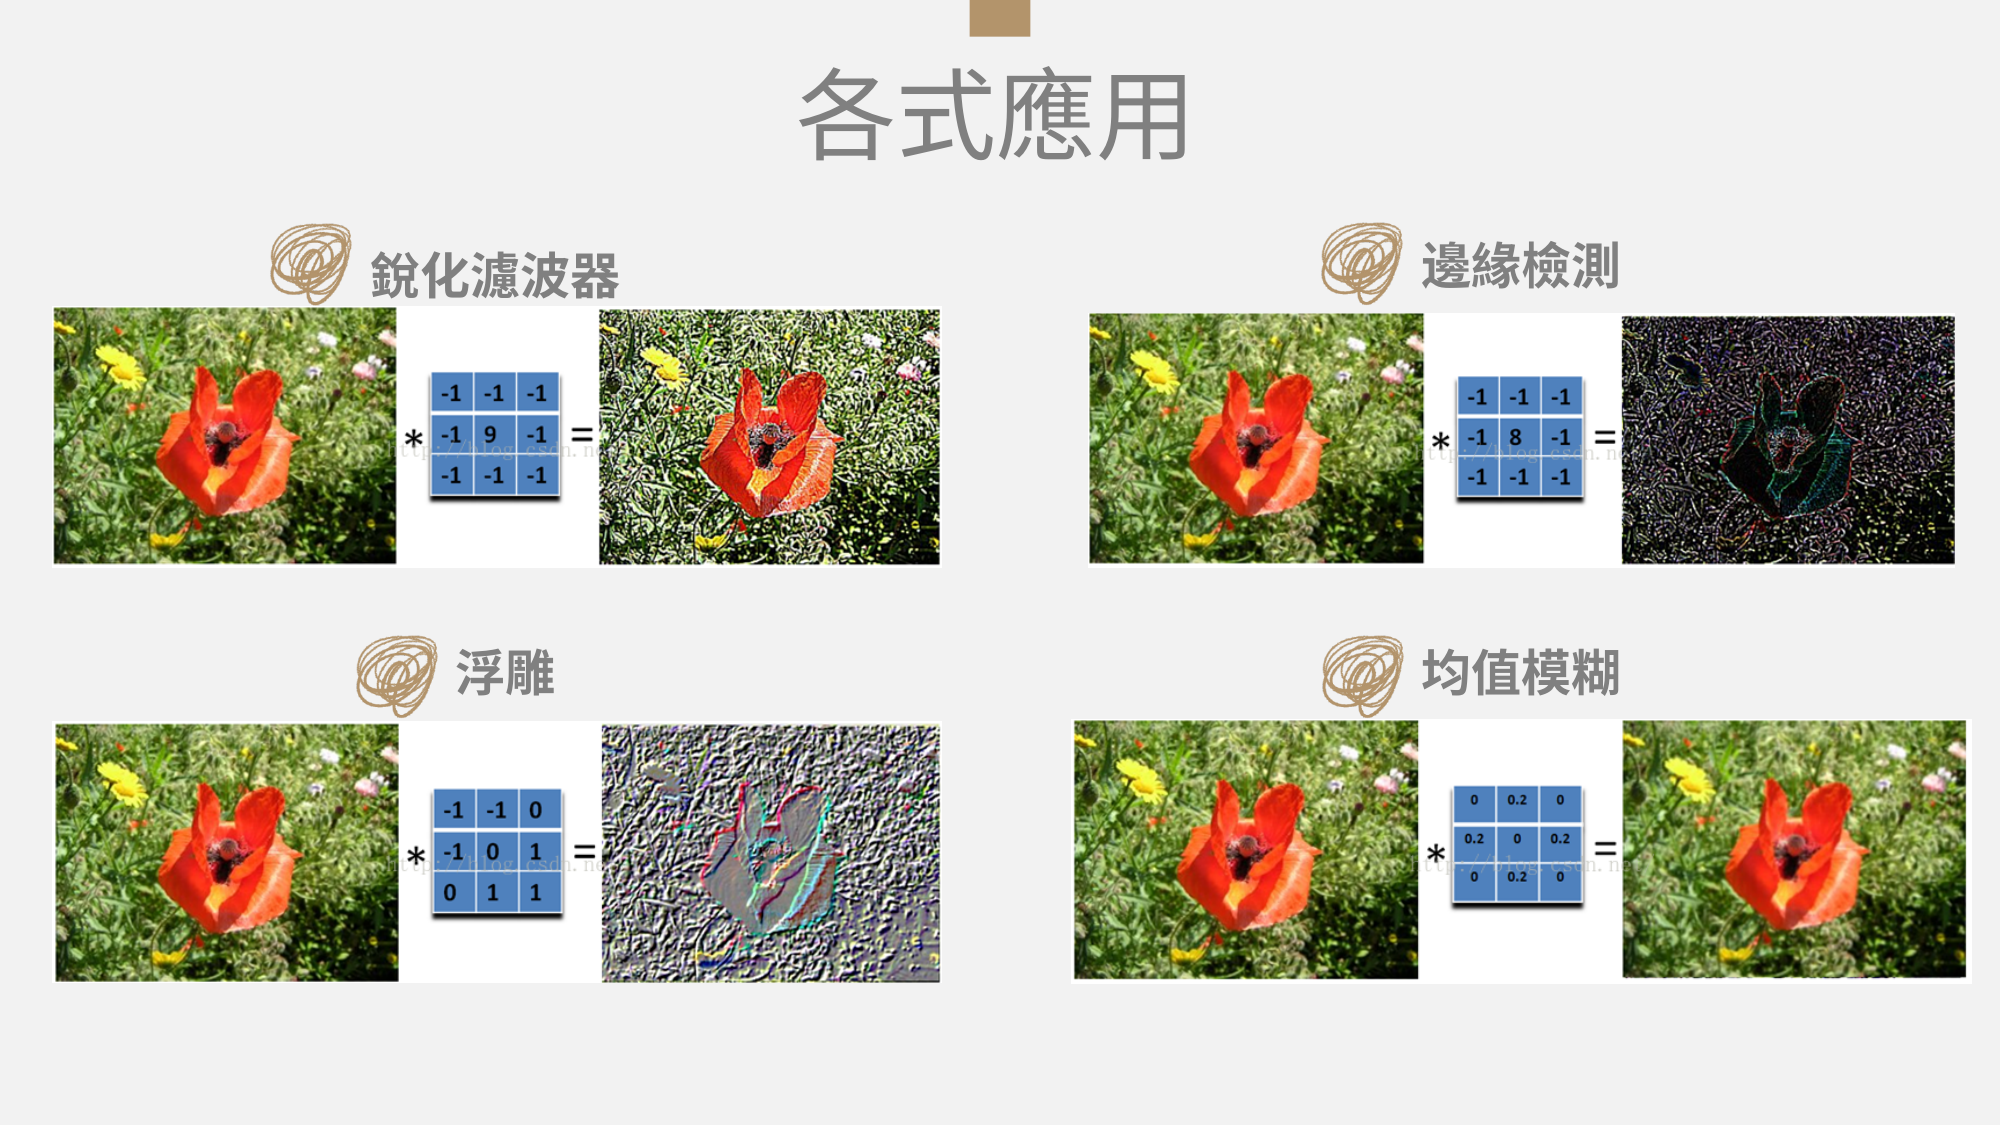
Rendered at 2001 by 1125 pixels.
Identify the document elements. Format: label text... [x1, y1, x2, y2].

text_box 銳化濾波器 [355, 207, 636, 306]
picture [1318, 221, 1405, 307]
text_box [969, 0, 1031, 38]
picture [52, 221, 942, 568]
text_box 各式應用 [782, 44, 1222, 180]
picture [1071, 634, 1972, 984]
picture [52, 721, 942, 983]
picture [1088, 313, 1955, 568]
text_box 浮雕 [440, 634, 571, 709]
text_box 邊緣檢測 [1406, 227, 1637, 303]
text_box 均值模糊 [1406, 634, 1637, 709]
picture [353, 634, 440, 720]
